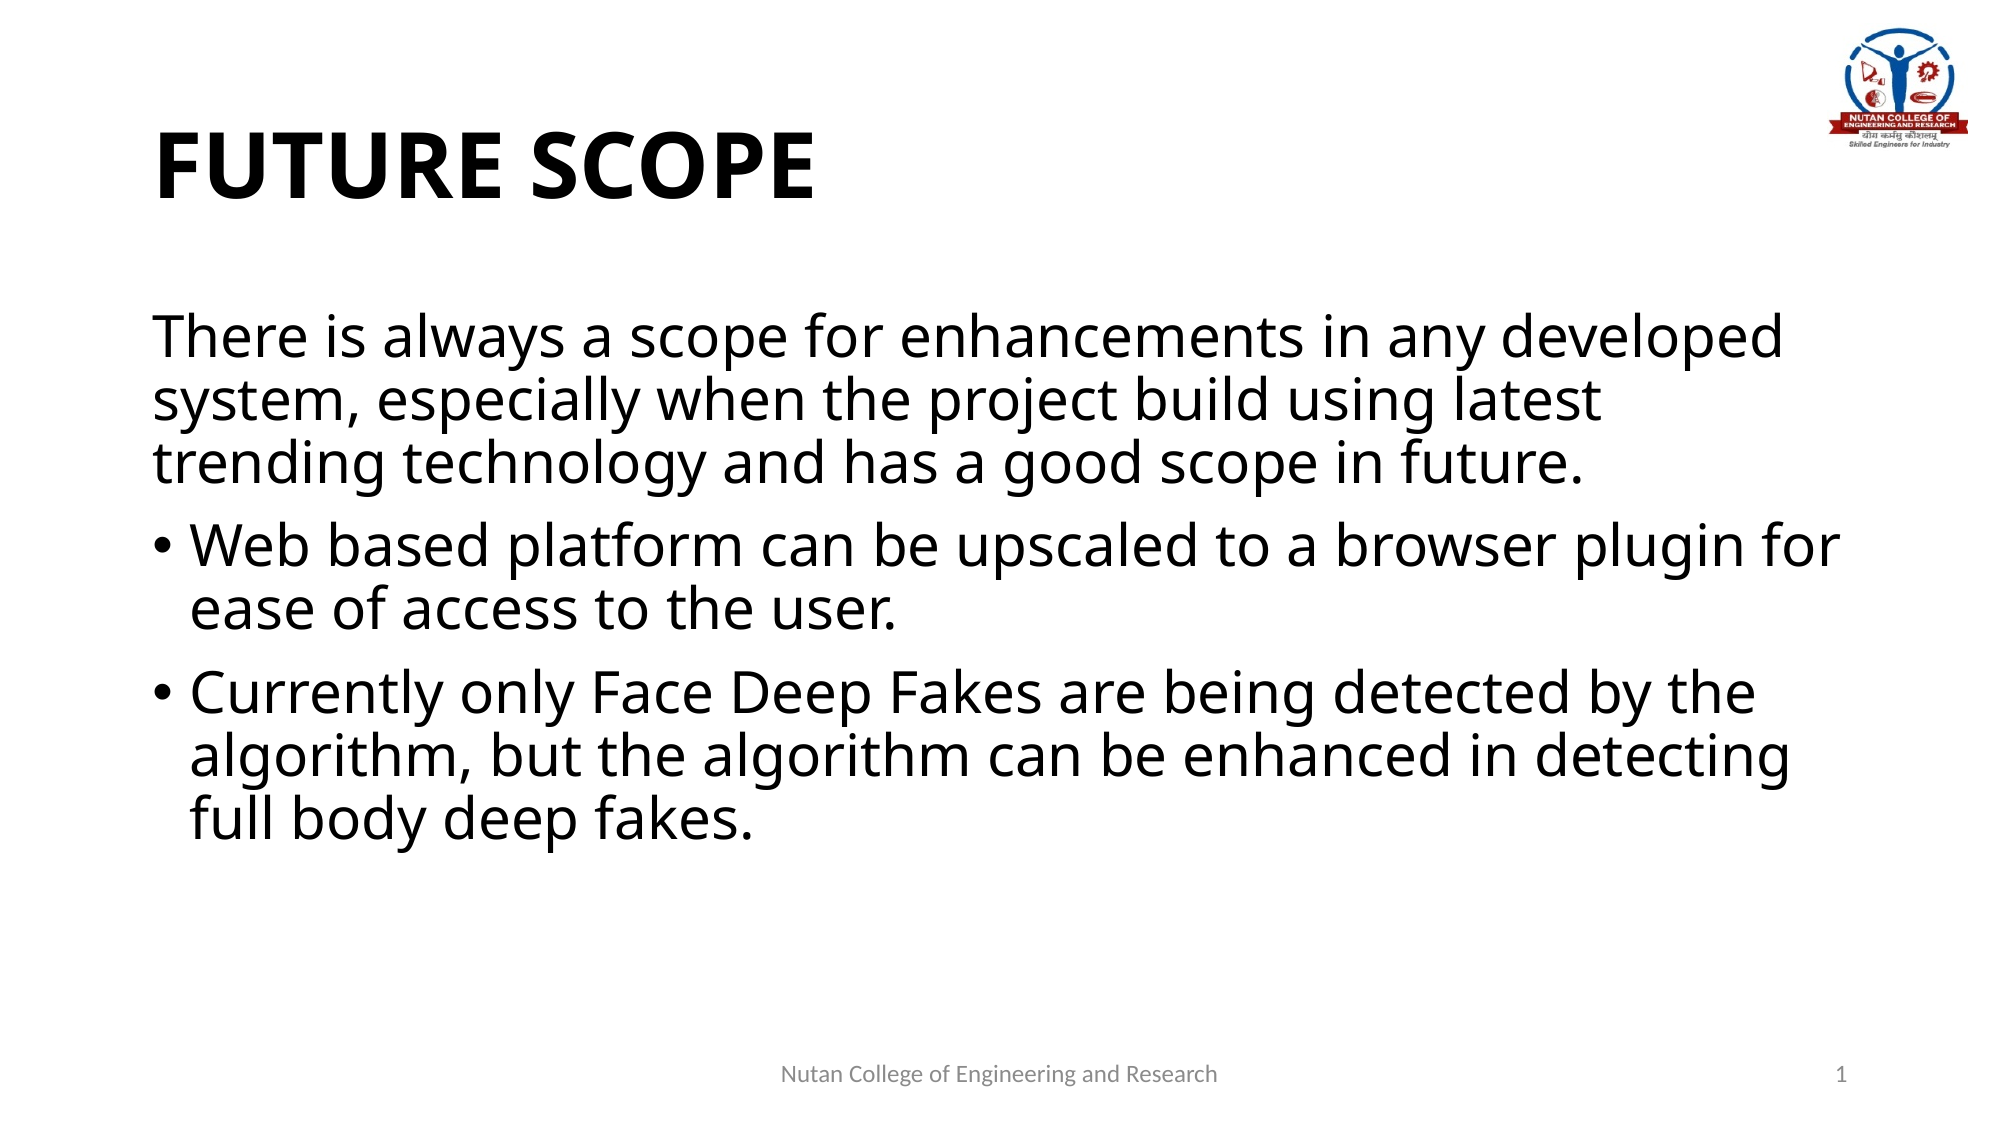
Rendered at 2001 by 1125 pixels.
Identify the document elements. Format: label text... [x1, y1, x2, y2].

list There is always a scope for enhancements in any developed system, especially when the project build using latest trending technology and has a good scope in future. Web based platform can be upscaled to a browser plugin for ease of access to the user. Currently only Face Deep Fakes are being detected by the algorithm, but the algorithm can be enhanced in detecting full body deep fakes. [137, 299, 1863, 1014]
slide_number 1 [1412, 1042, 1863, 1103]
footer Nutan College of Engineering and Research [662, 1042, 1338, 1103]
picture [1827, 23, 1968, 151]
title FUTURE SCOPE [137, 59, 1863, 278]
